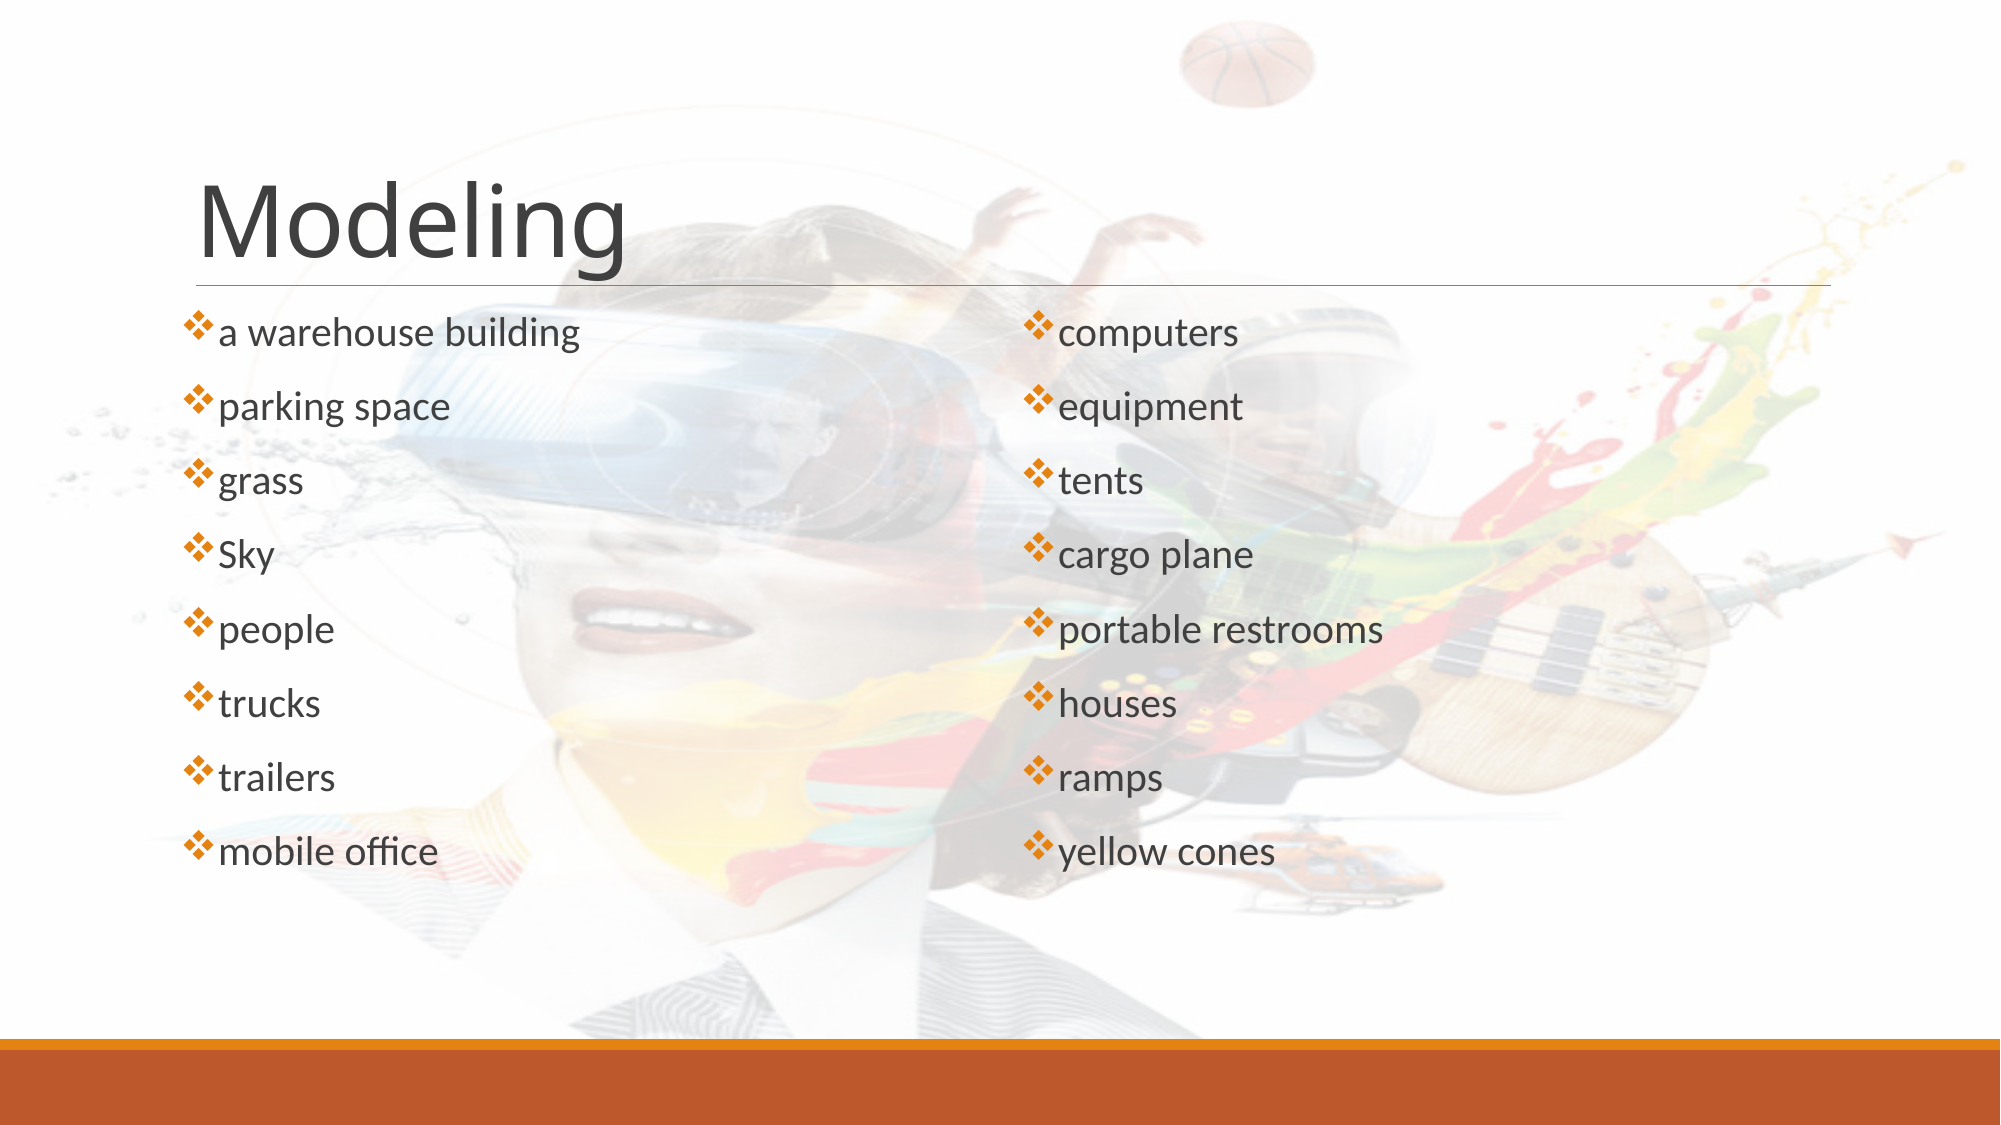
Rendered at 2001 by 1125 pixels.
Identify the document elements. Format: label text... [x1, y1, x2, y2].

list computers equipment tents cargo plane portable restrooms houses ramps yellow cones [1020, 302, 1830, 963]
list a warehouse building parking space grass Sky people trucks trailers mobile office [180, 302, 990, 963]
title Modeling [180, 47, 1830, 285]
